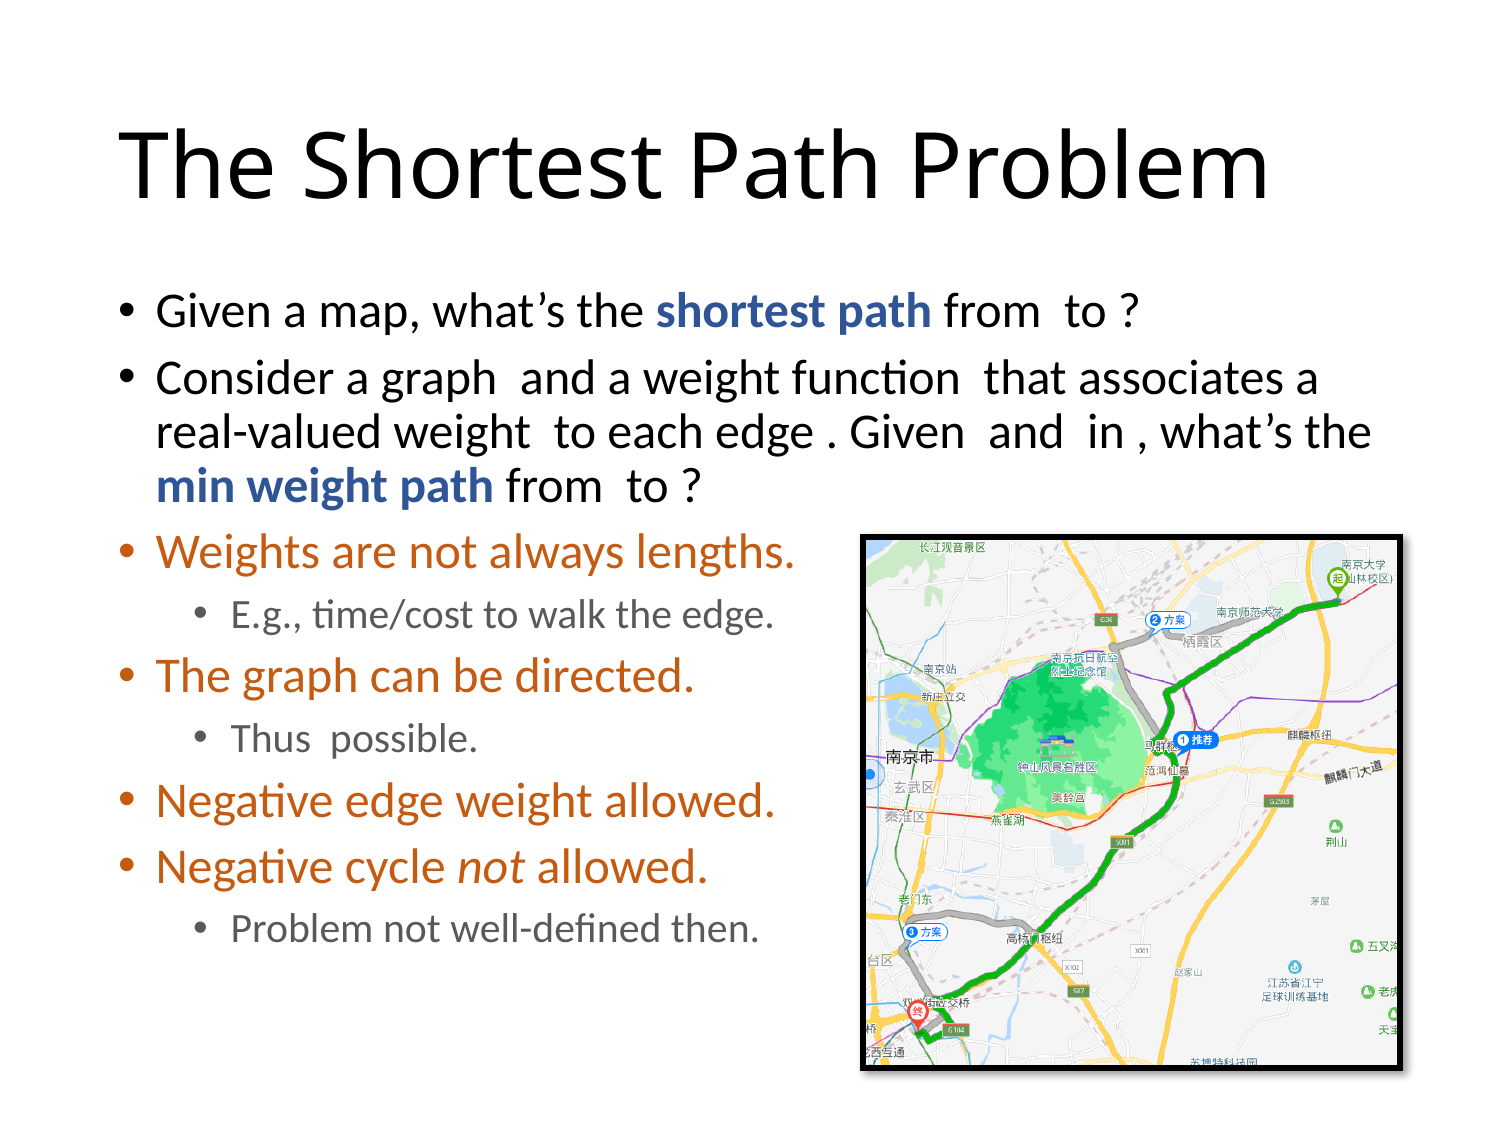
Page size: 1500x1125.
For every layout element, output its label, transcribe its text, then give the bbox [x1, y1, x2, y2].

picture [865, 540, 1397, 1066]
title The Shortest Path Problem [103, 59, 1397, 278]
